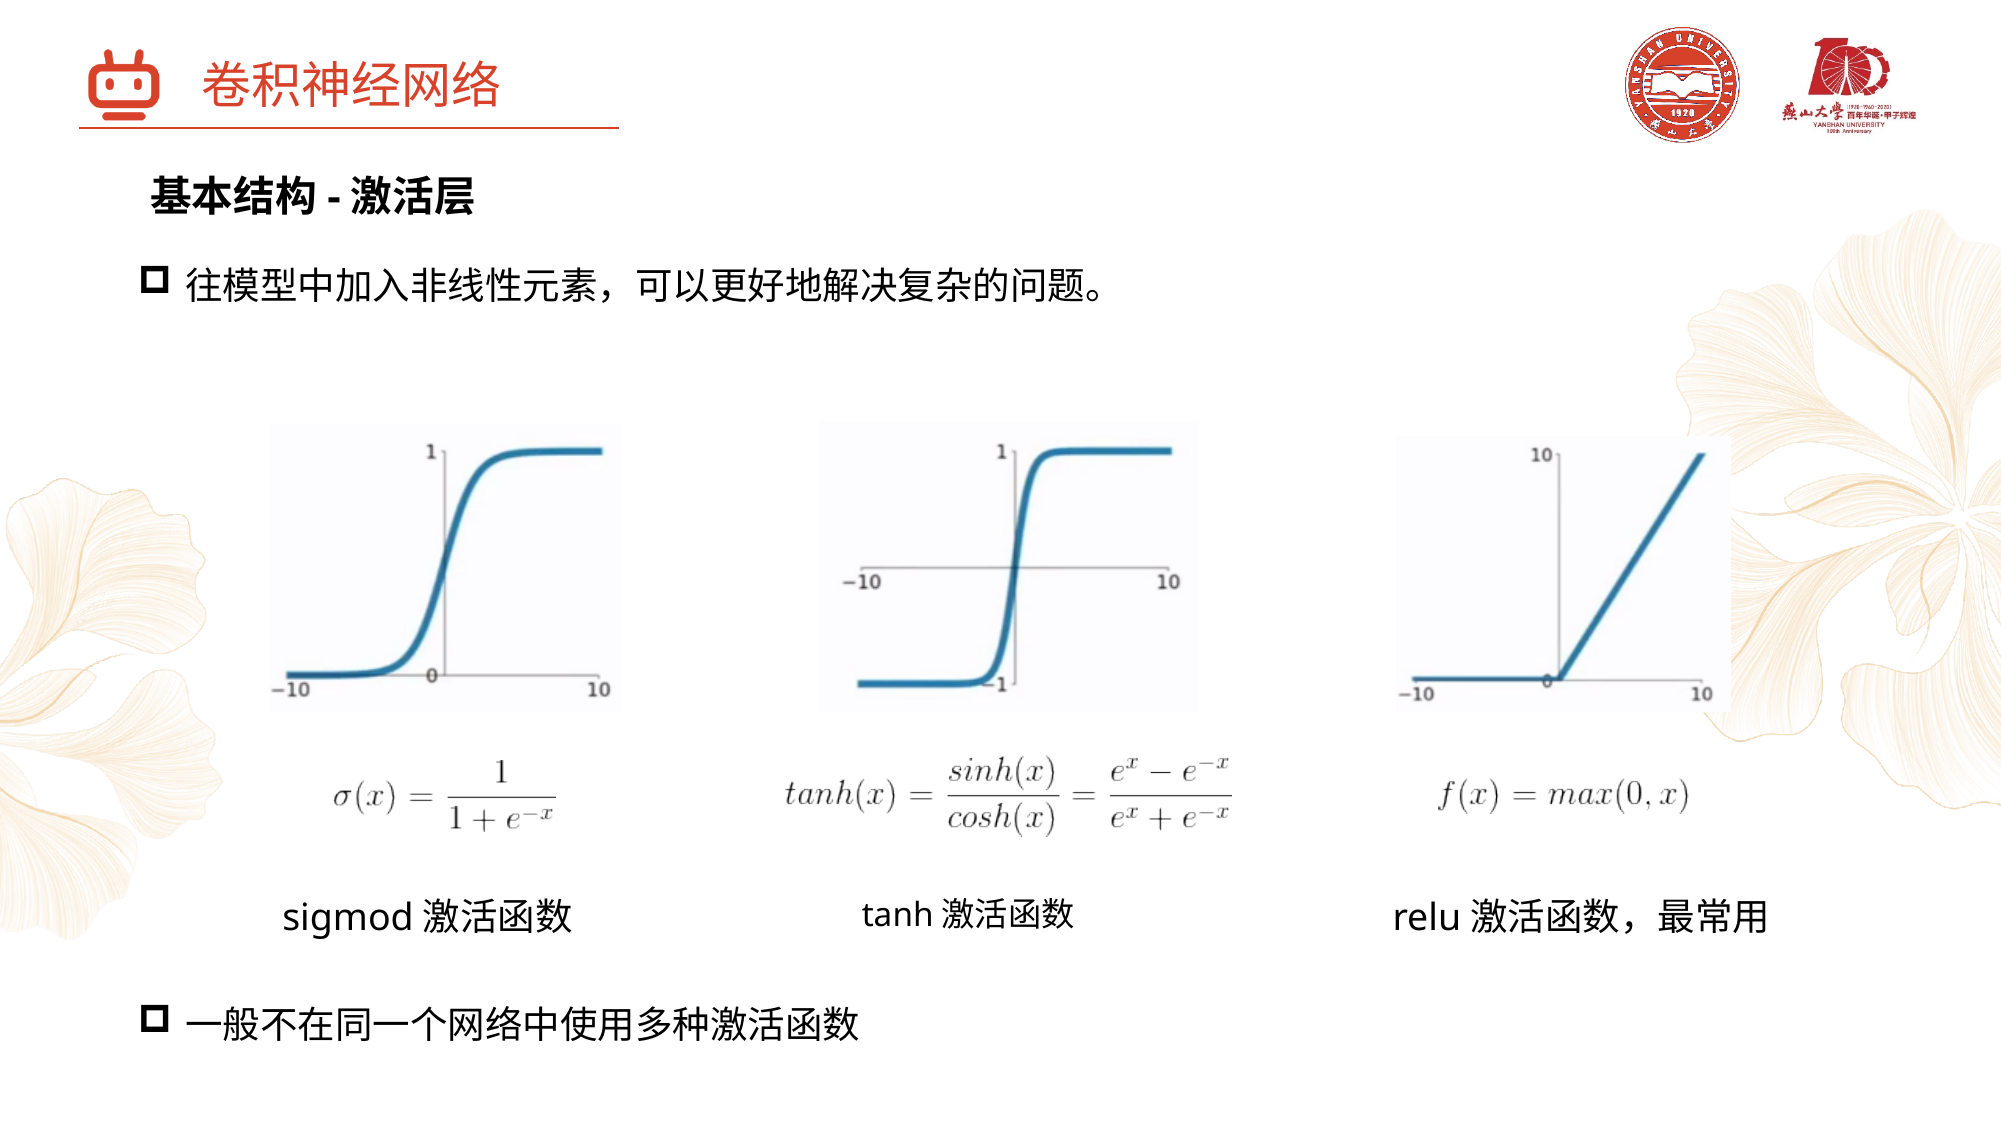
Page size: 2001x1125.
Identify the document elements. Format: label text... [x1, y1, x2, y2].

text_box 一般不在同一个网络中使用多种激活函数 [123, 971, 1883, 1054]
text_box 基本结构-激活层 [135, 161, 708, 227]
picture [78, 39, 169, 127]
picture [1529, 188, 2001, 855]
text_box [1624, 22, 1939, 147]
text_box 往模型中加入非线性元素，可以更好地解决复杂的问题。 [123, 231, 1529, 315]
text_box 卷积神经网络 [186, 46, 517, 121]
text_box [269, 421, 1731, 837]
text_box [267, 885, 1913, 946]
picture [0, 330, 390, 1012]
